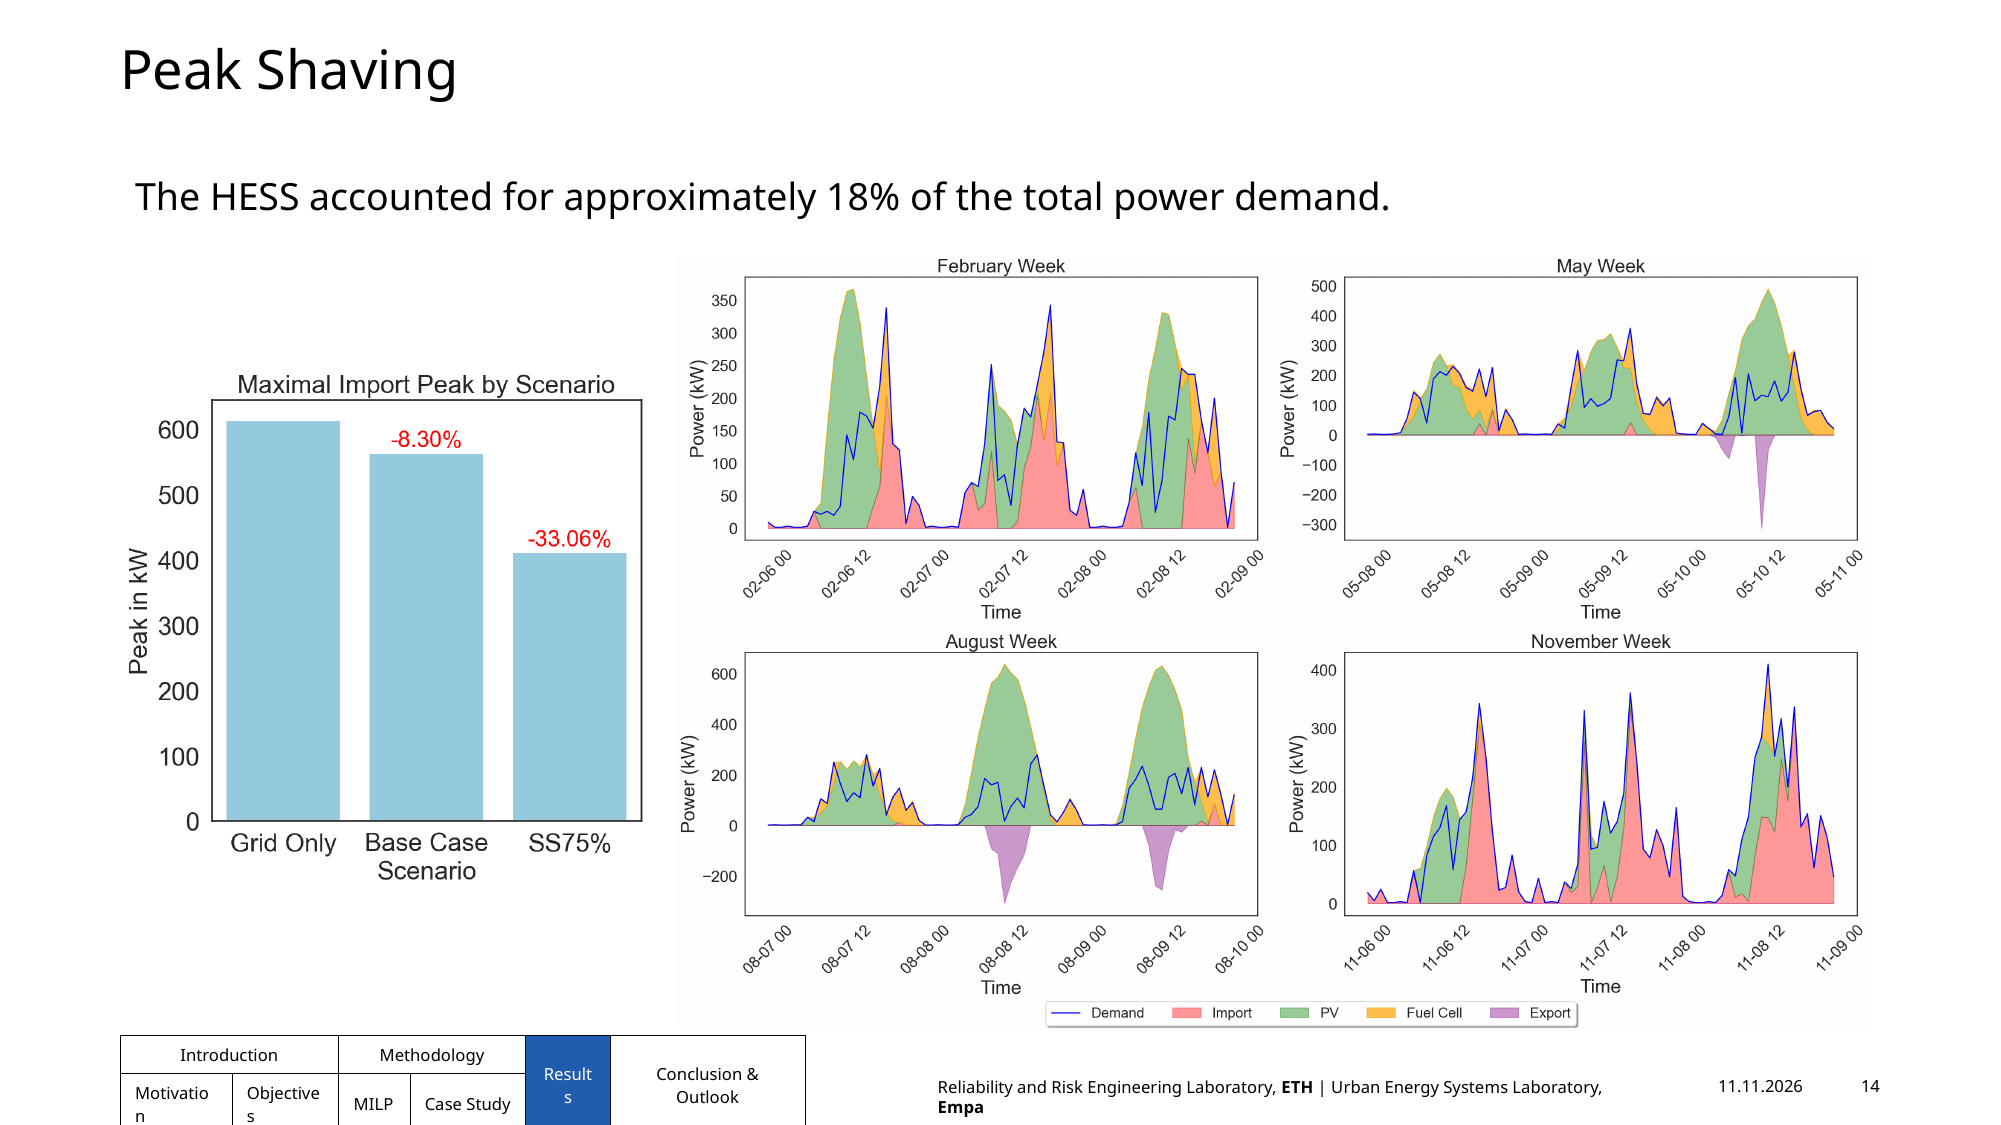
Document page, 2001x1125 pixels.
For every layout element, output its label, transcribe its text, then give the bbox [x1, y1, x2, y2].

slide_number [1718, 1069, 1819, 1106]
title Peak Shaving [120, 42, 1880, 165]
slide_number 14 [1827, 1069, 1880, 1106]
picture [120, 364, 650, 893]
text_box The HESS accounted for approximately 18% of the total power demand. [120, 165, 1880, 226]
footer Reliability and Risk Engineering Laboratory, ETH | Urban Energy Systems Laboratory, Empa [923, 1069, 1624, 1106]
picture [674, 253, 1872, 1031]
